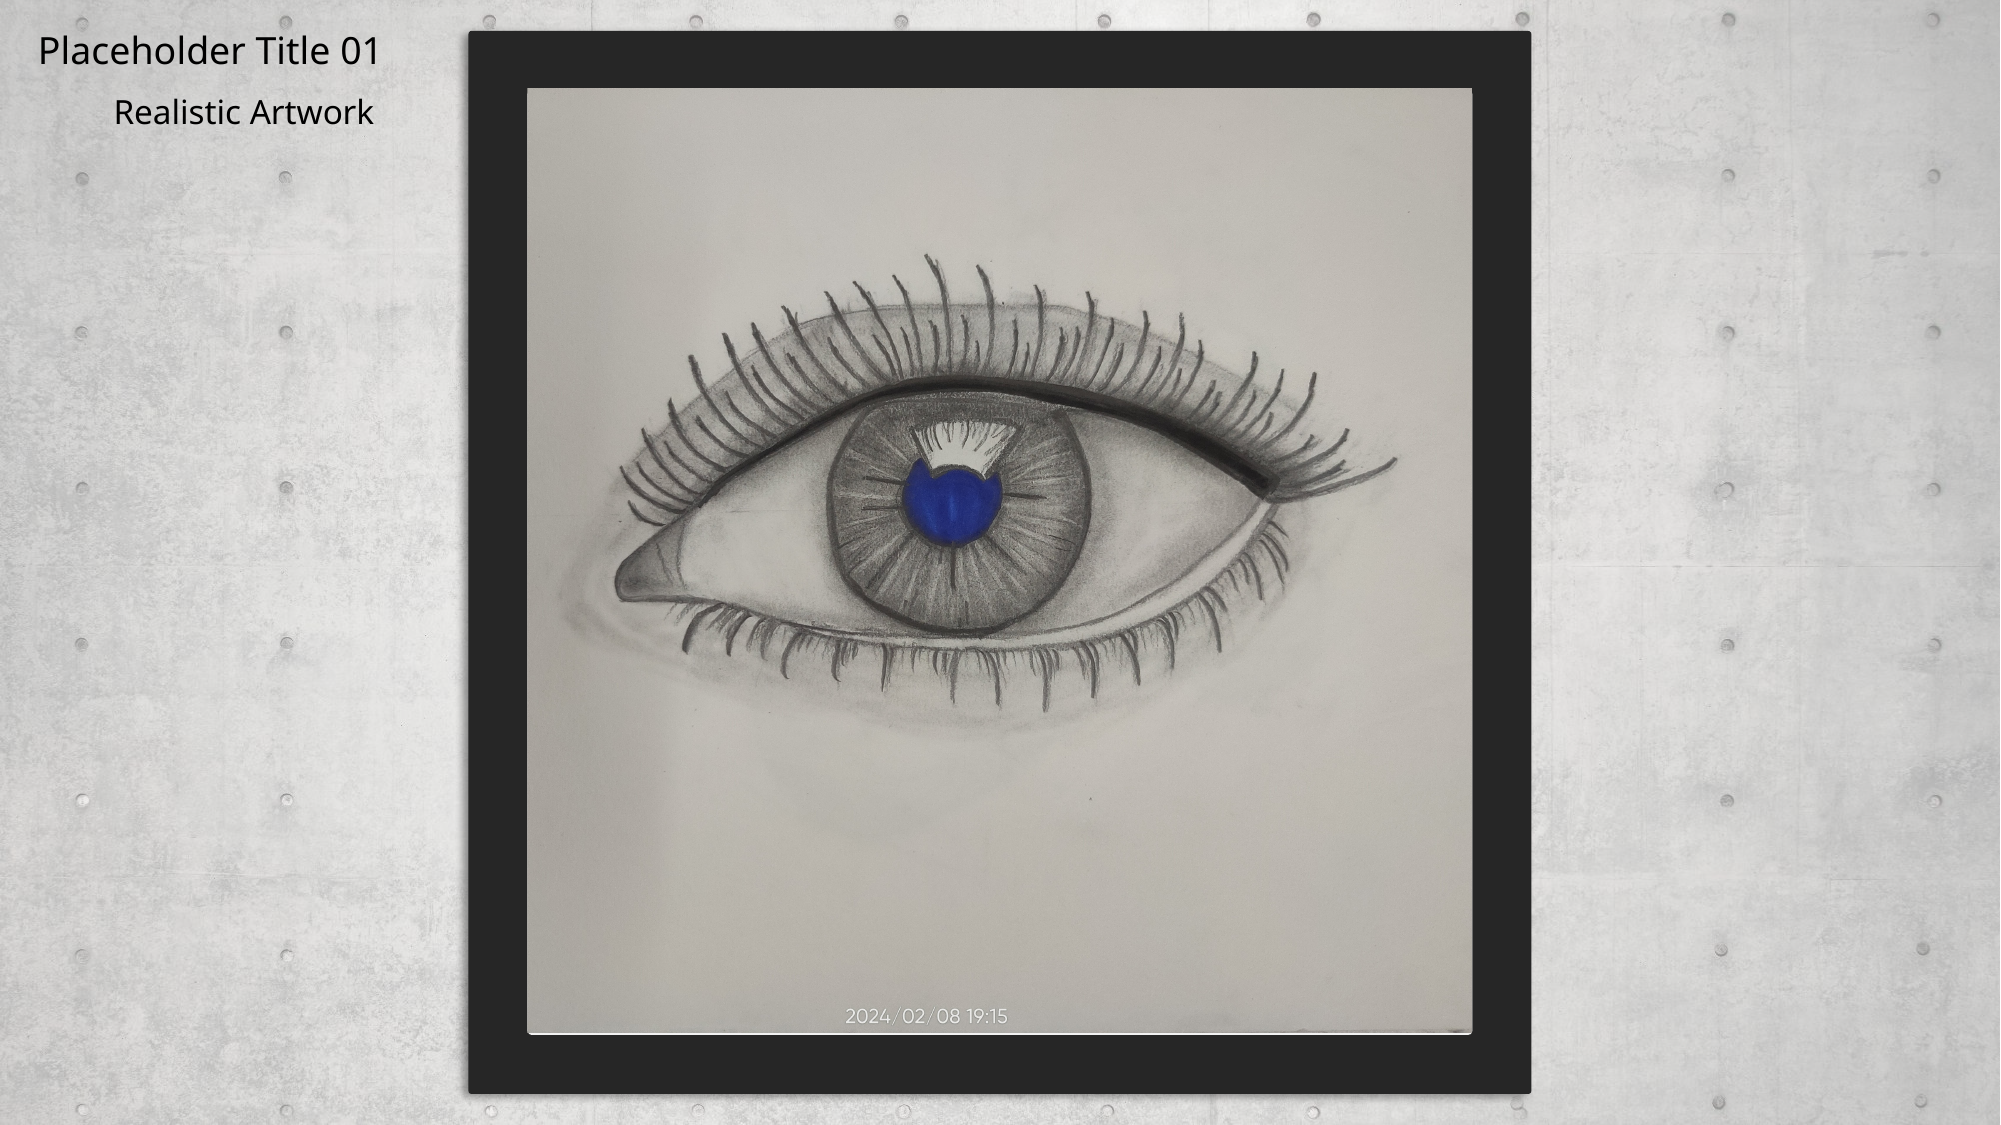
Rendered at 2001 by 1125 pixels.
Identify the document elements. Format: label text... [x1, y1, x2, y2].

list Realistic Artwork [0, 88, 390, 218]
picture [527, 88, 1472, 1033]
title Placeholder Title 01 [22, 24, 1980, 84]
